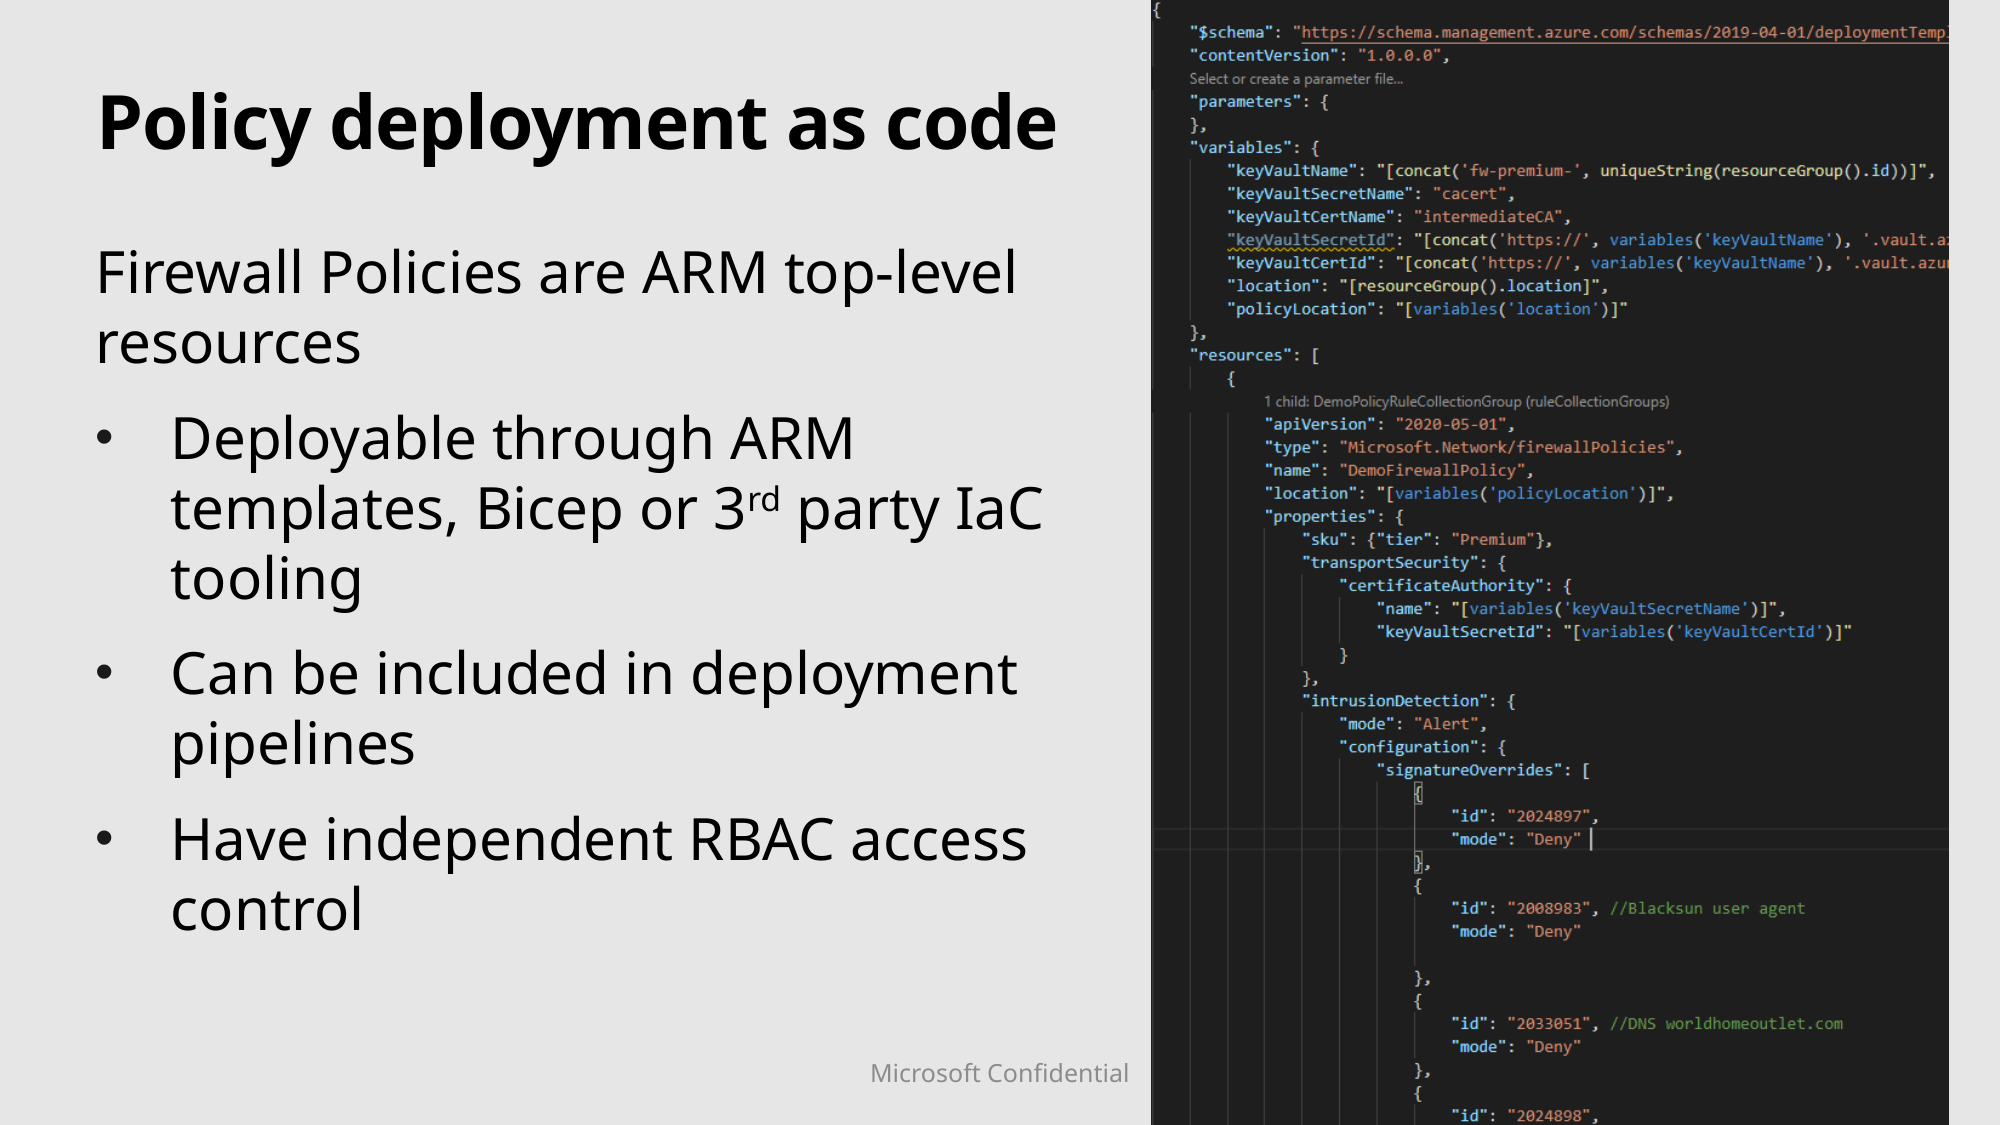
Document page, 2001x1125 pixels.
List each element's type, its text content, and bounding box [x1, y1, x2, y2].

list Firewall Policies are ARM top-level resources Deployable through ARM templates, Bicep or 3rd party IaC tooling Can be included in deployment pipelines Have independent RBAC access control [95, 235, 1119, 877]
picture [1150, 0, 1949, 1125]
footer Microsoft Confidential [662, 1042, 1150, 1103]
title Policy deployment as code [96, 75, 1150, 166]
